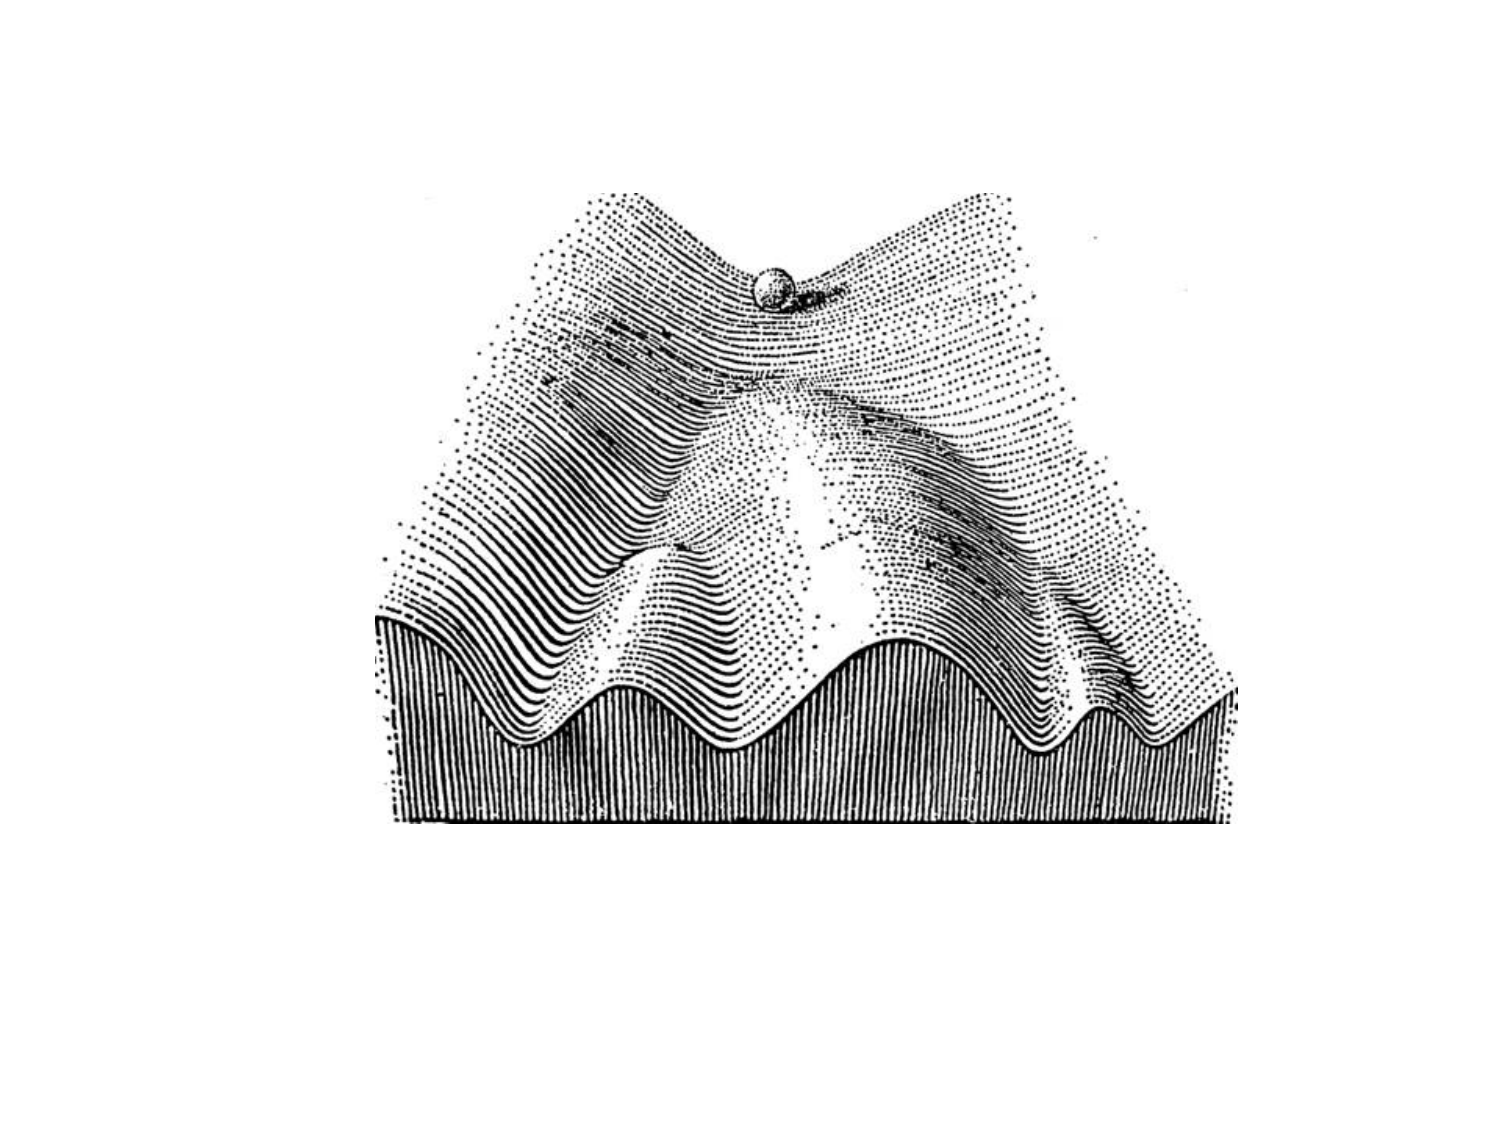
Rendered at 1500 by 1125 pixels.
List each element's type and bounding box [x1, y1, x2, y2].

picture [374, 193, 1238, 824]
